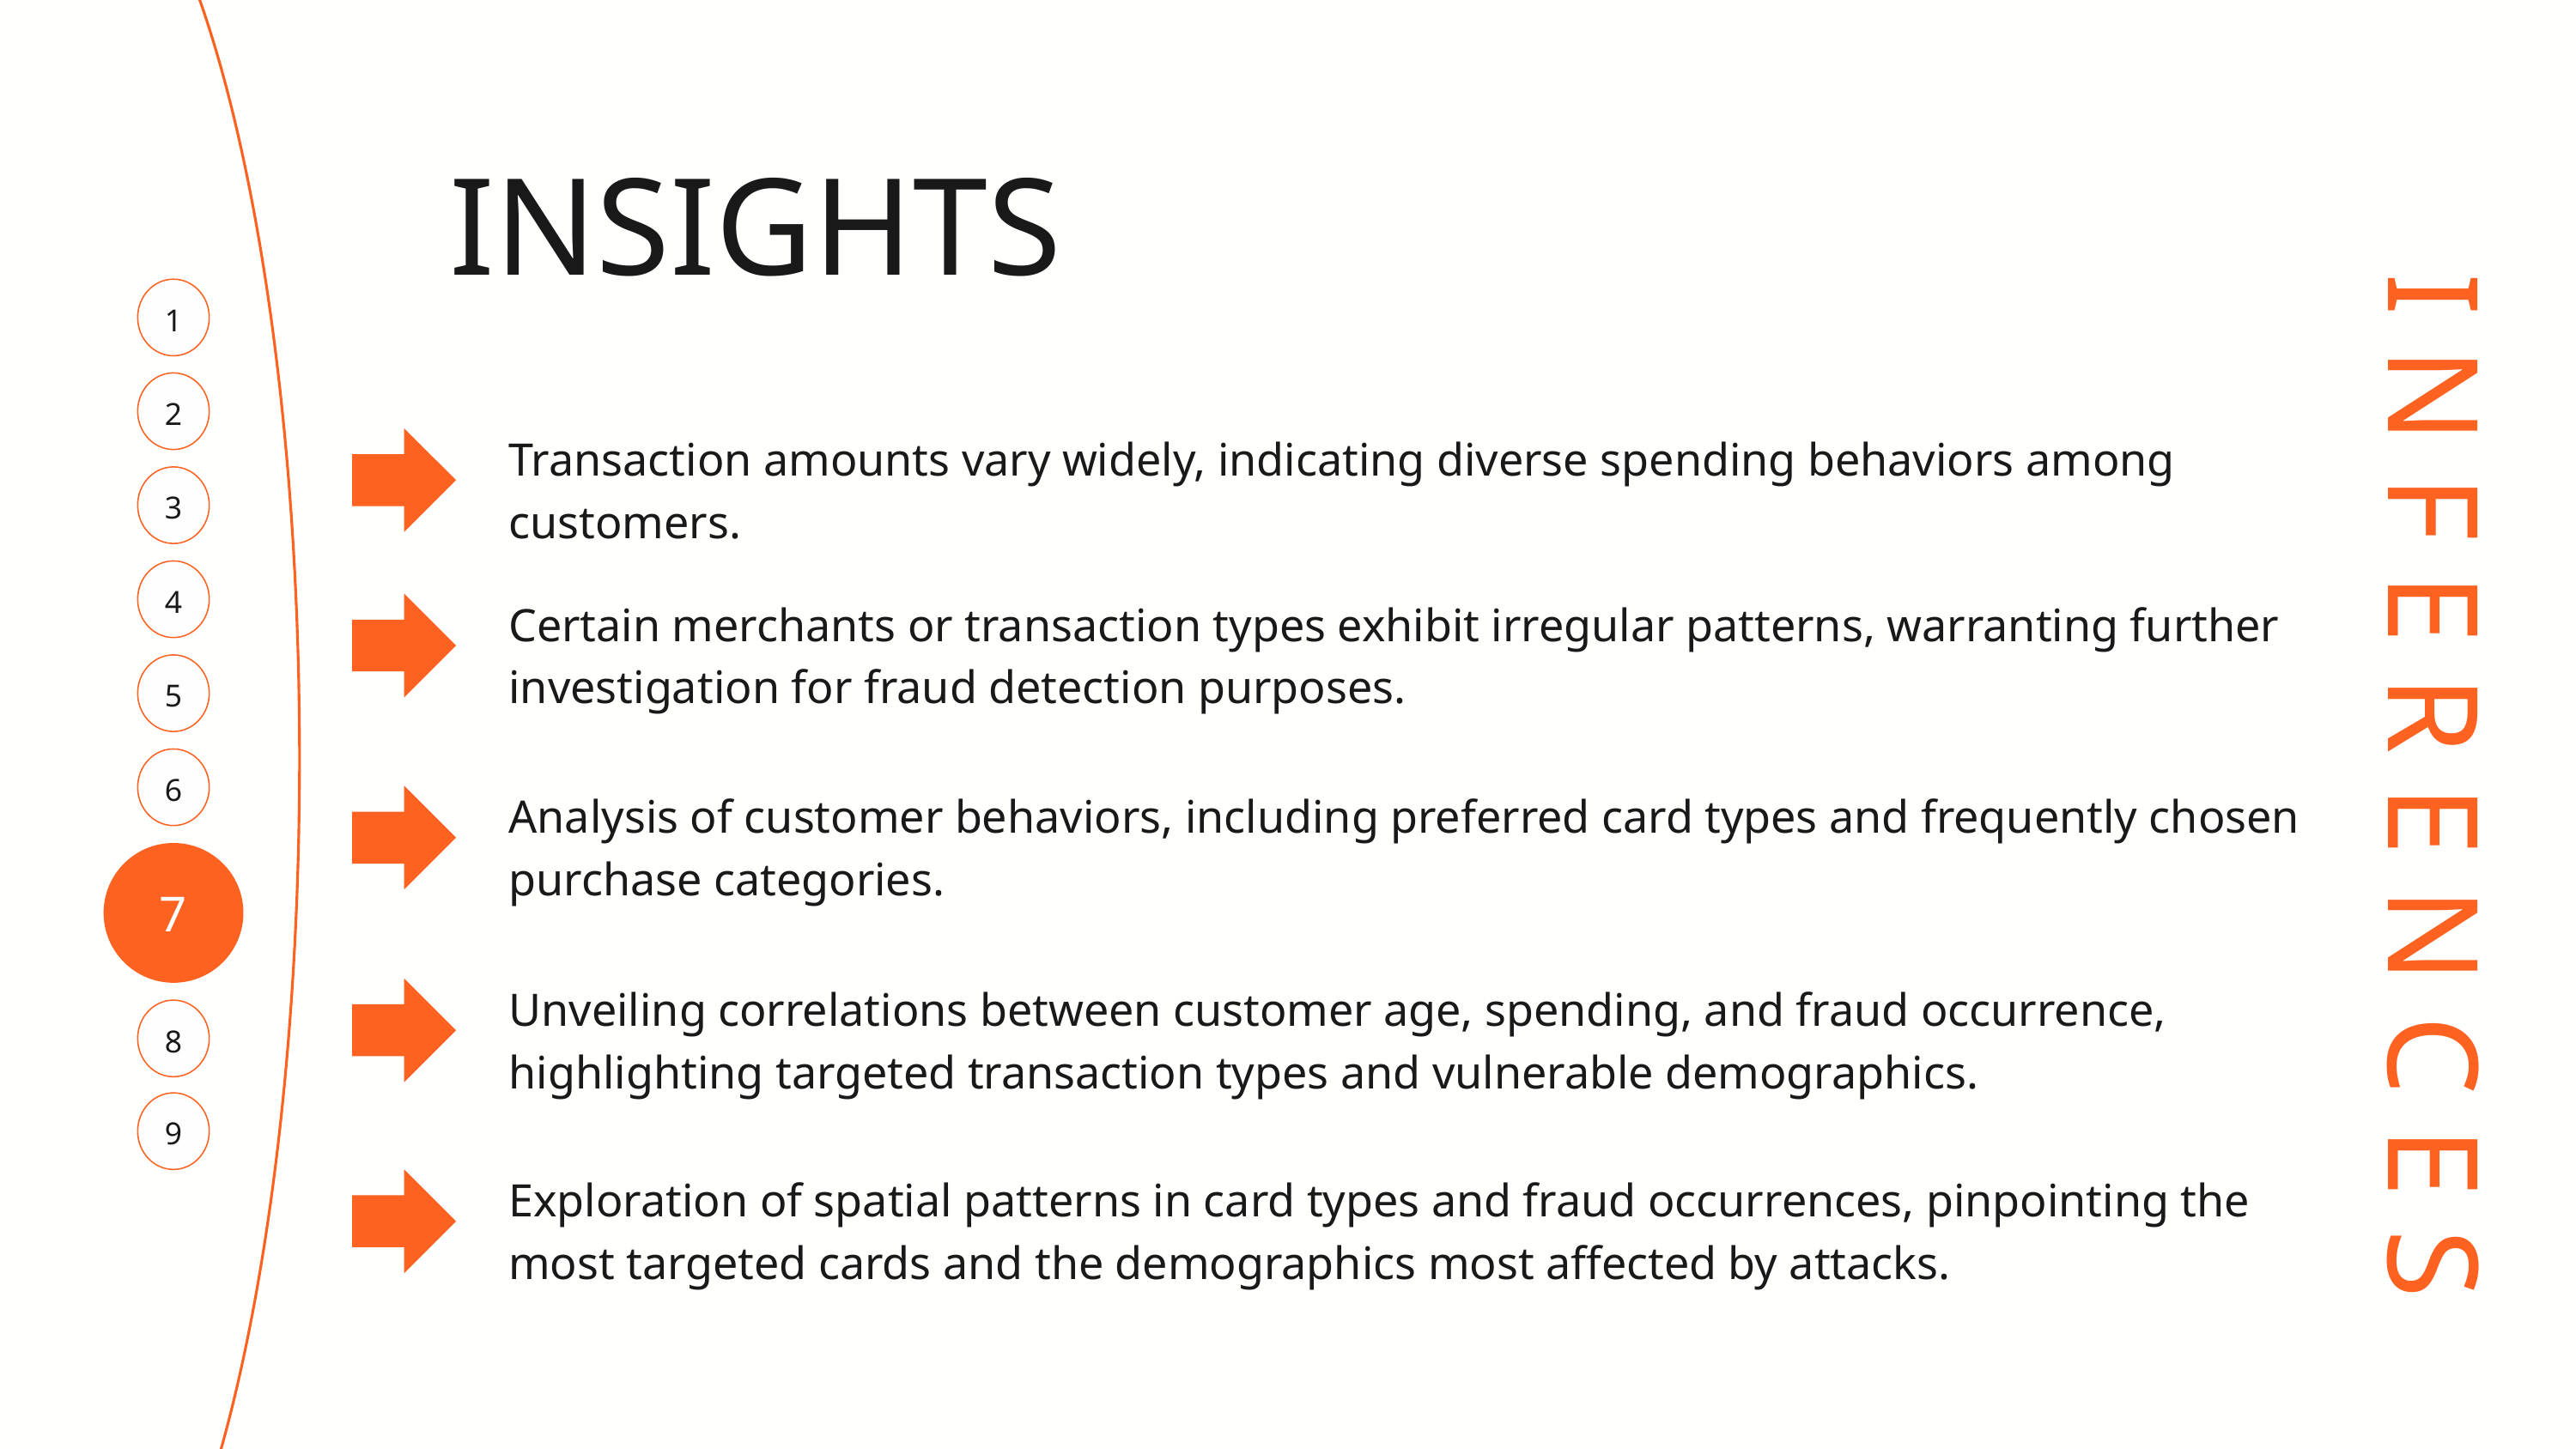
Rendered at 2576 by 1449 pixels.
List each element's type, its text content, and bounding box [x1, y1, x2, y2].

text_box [137, 749, 210, 826]
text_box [351, 1168, 2318, 1284]
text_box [103, 842, 244, 984]
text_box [137, 999, 210, 1077]
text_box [137, 373, 210, 450]
text_box I N F E R E N C E S [2363, 173, 2539, 1398]
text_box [137, 466, 210, 544]
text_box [351, 427, 2318, 543]
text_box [0, 0, 301, 1449]
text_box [351, 785, 2318, 900]
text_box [137, 1092, 210, 1170]
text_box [137, 561, 210, 638]
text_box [351, 593, 2318, 709]
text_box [137, 654, 210, 732]
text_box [137, 278, 210, 356]
text_box INSIGHTS [449, 156, 1260, 302]
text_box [351, 978, 2318, 1094]
